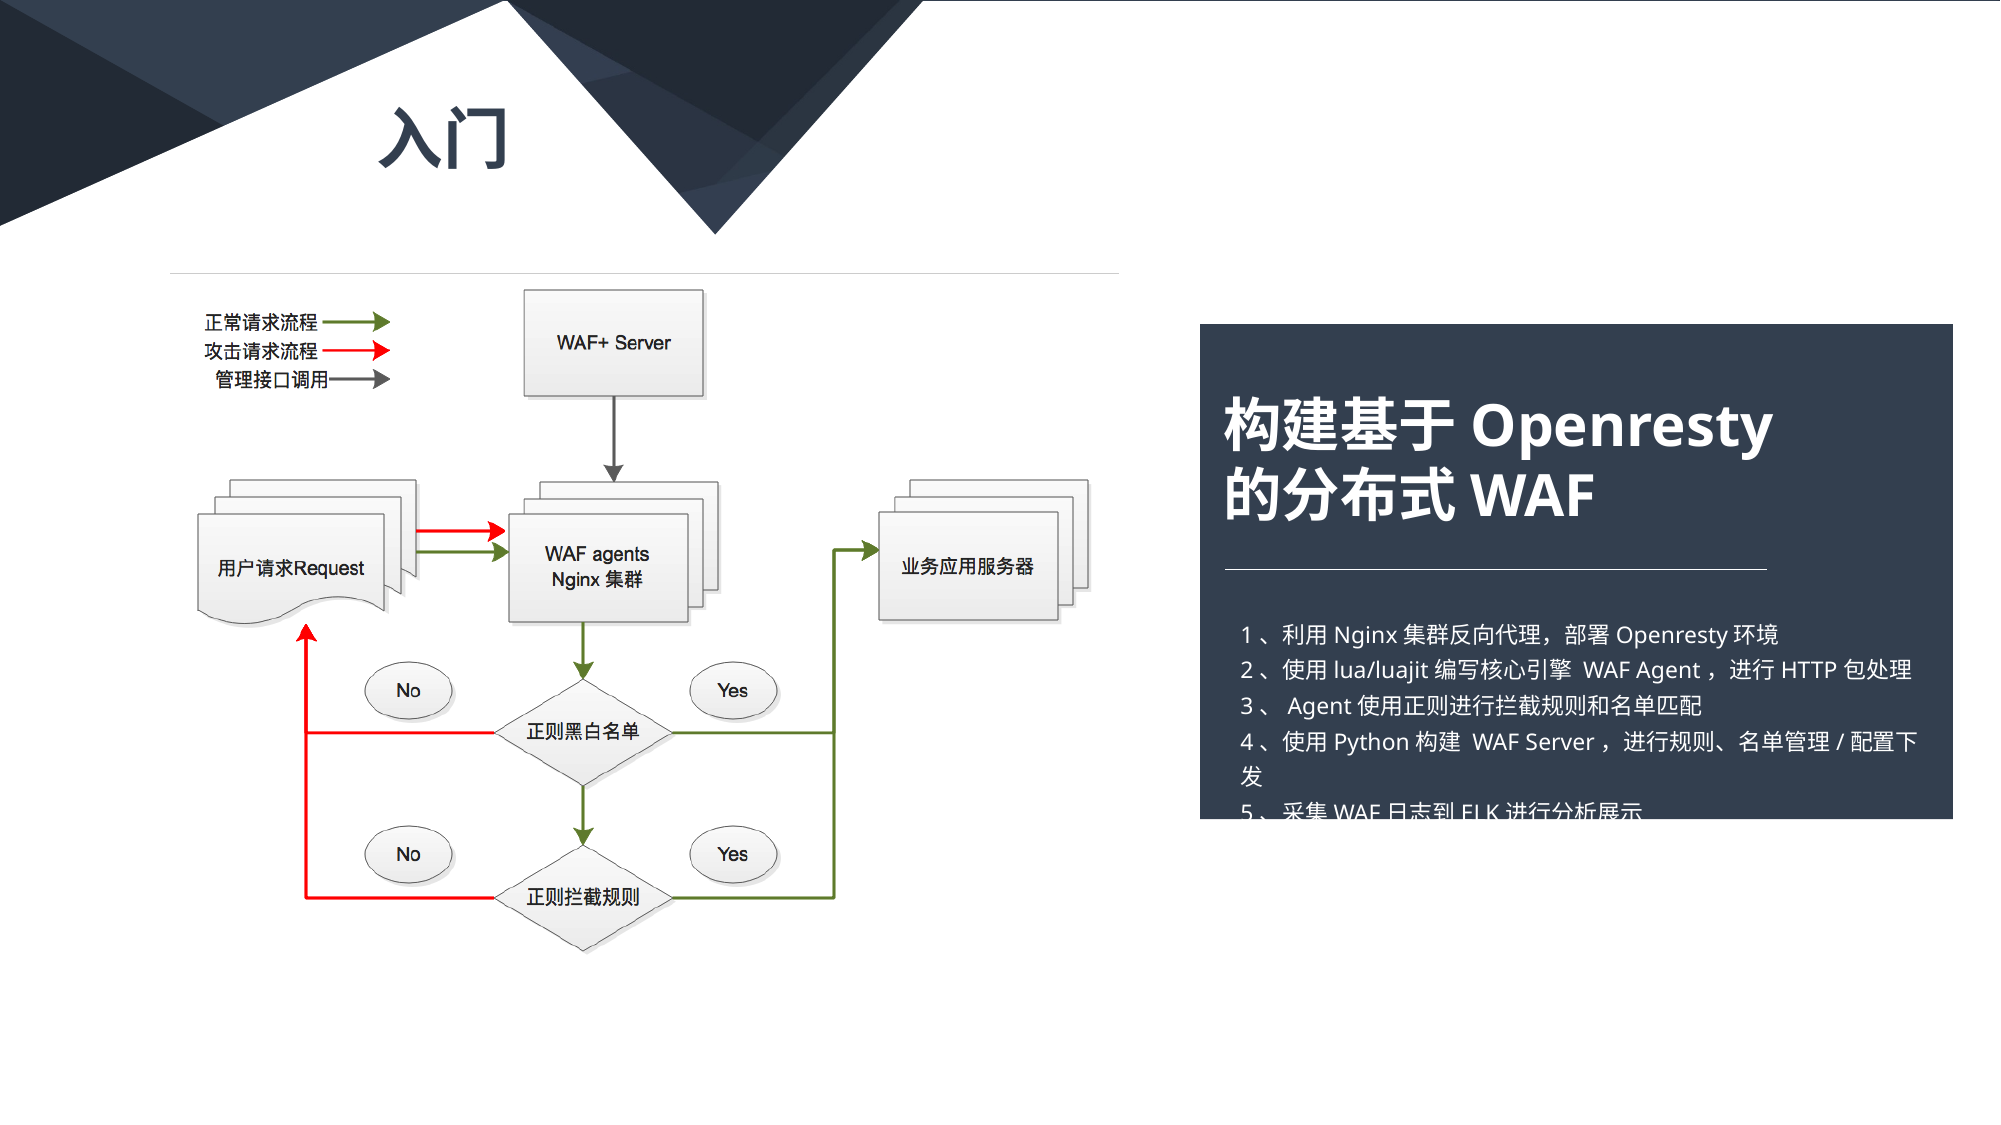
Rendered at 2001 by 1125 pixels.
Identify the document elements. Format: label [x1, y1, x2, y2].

picture [506, 0, 924, 235]
picture [170, 273, 1119, 984]
text_box [1199, 324, 1953, 820]
text_box [0, 0, 2000, 1125]
